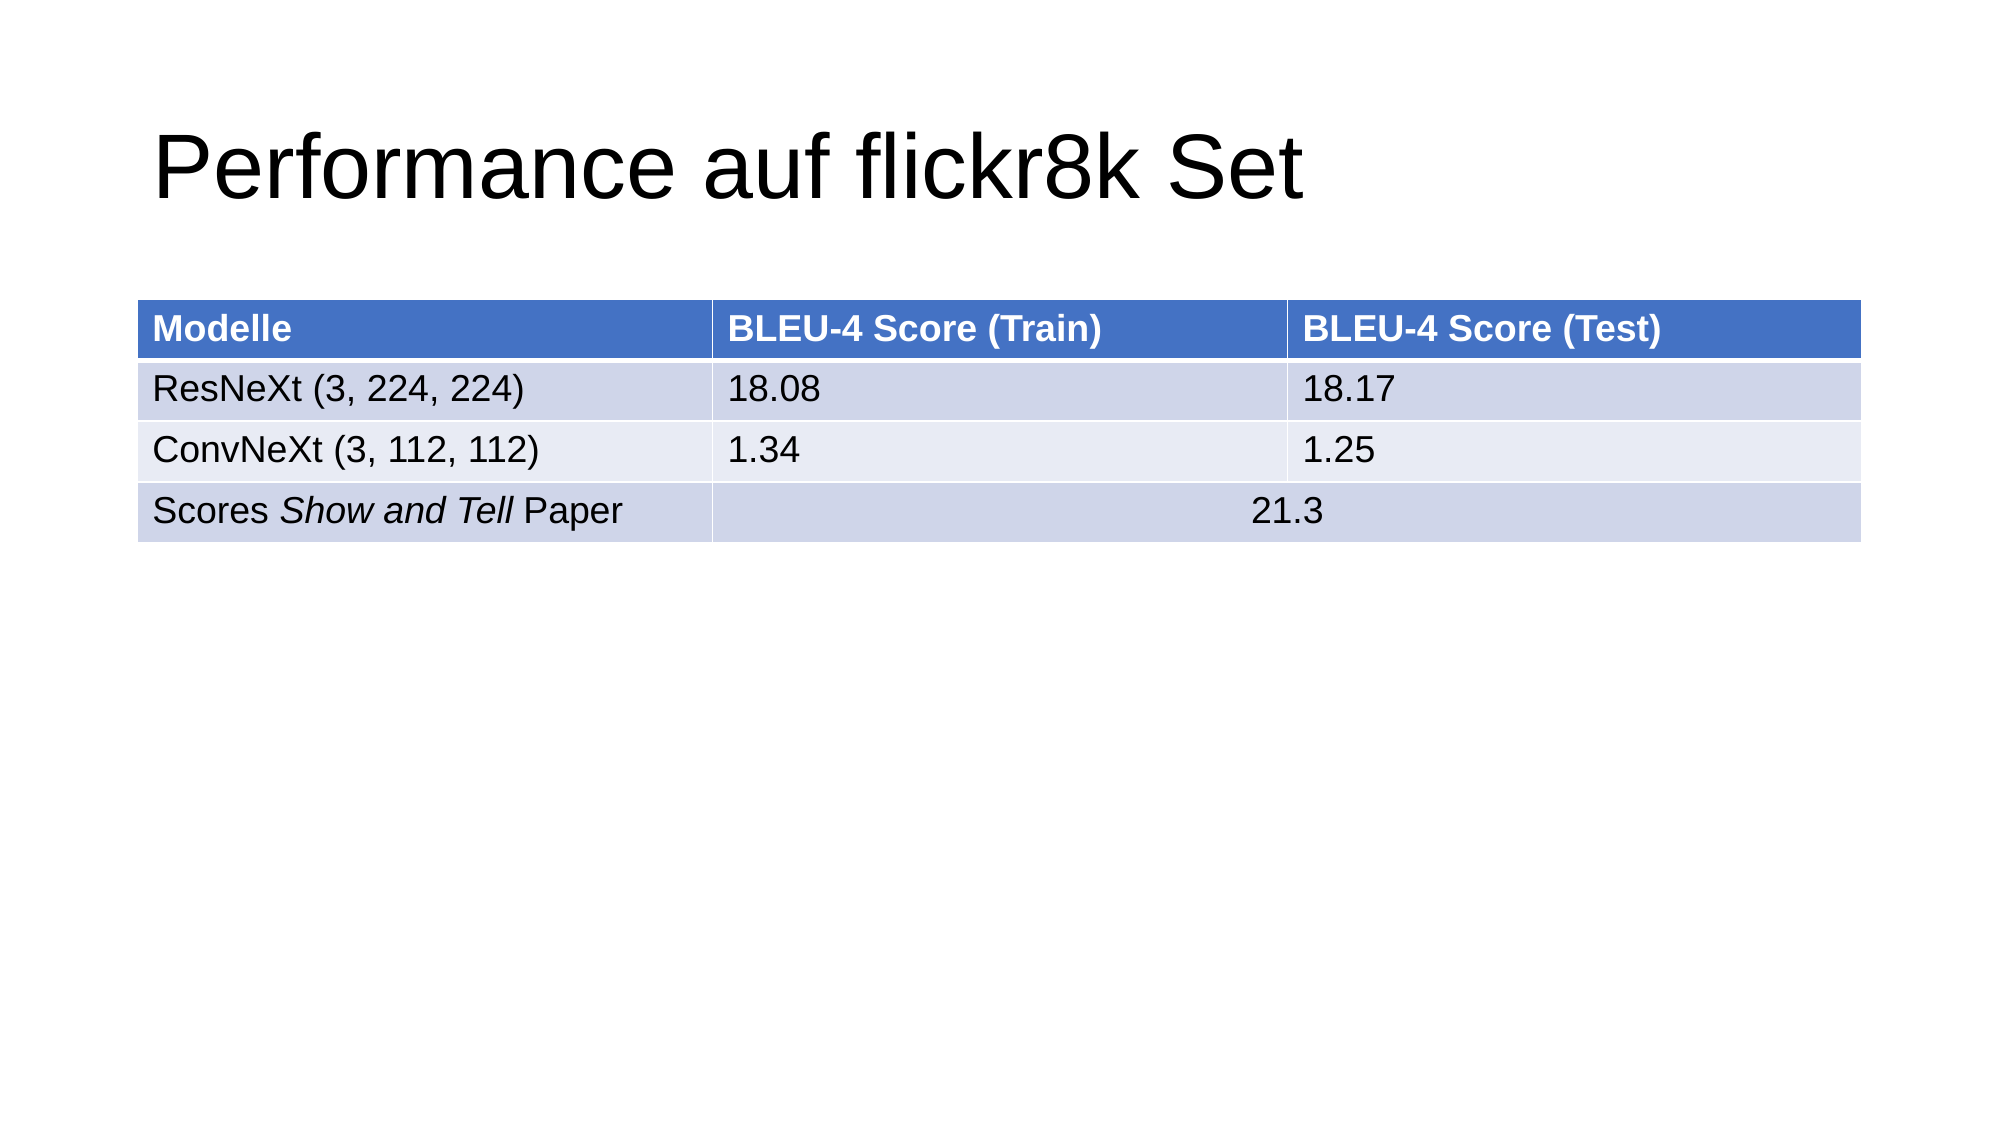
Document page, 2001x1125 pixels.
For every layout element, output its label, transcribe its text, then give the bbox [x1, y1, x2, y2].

table_cell 1.34 [713, 422, 1287, 481]
table_header Modelle [138, 300, 712, 358]
table_cell ResNeXt (3, 224, 224) [138, 363, 712, 420]
table_cell 1.25 [1288, 422, 1861, 481]
table_cell 18.17 [1288, 363, 1861, 420]
table_header BLEU-4 Score (Train) [713, 300, 1287, 358]
table_cell 21.3 [713, 483, 1861, 542]
table_cell ConvNeXt (3, 112, 112) [138, 422, 712, 481]
title Performance auf flickr8k Set [137, 59, 1863, 278]
table_header BLEU-4 Score (Test) [1288, 300, 1861, 358]
table_cell 18.08 [713, 363, 1287, 420]
table_cell Scores Show and Tell Paper [138, 483, 712, 542]
